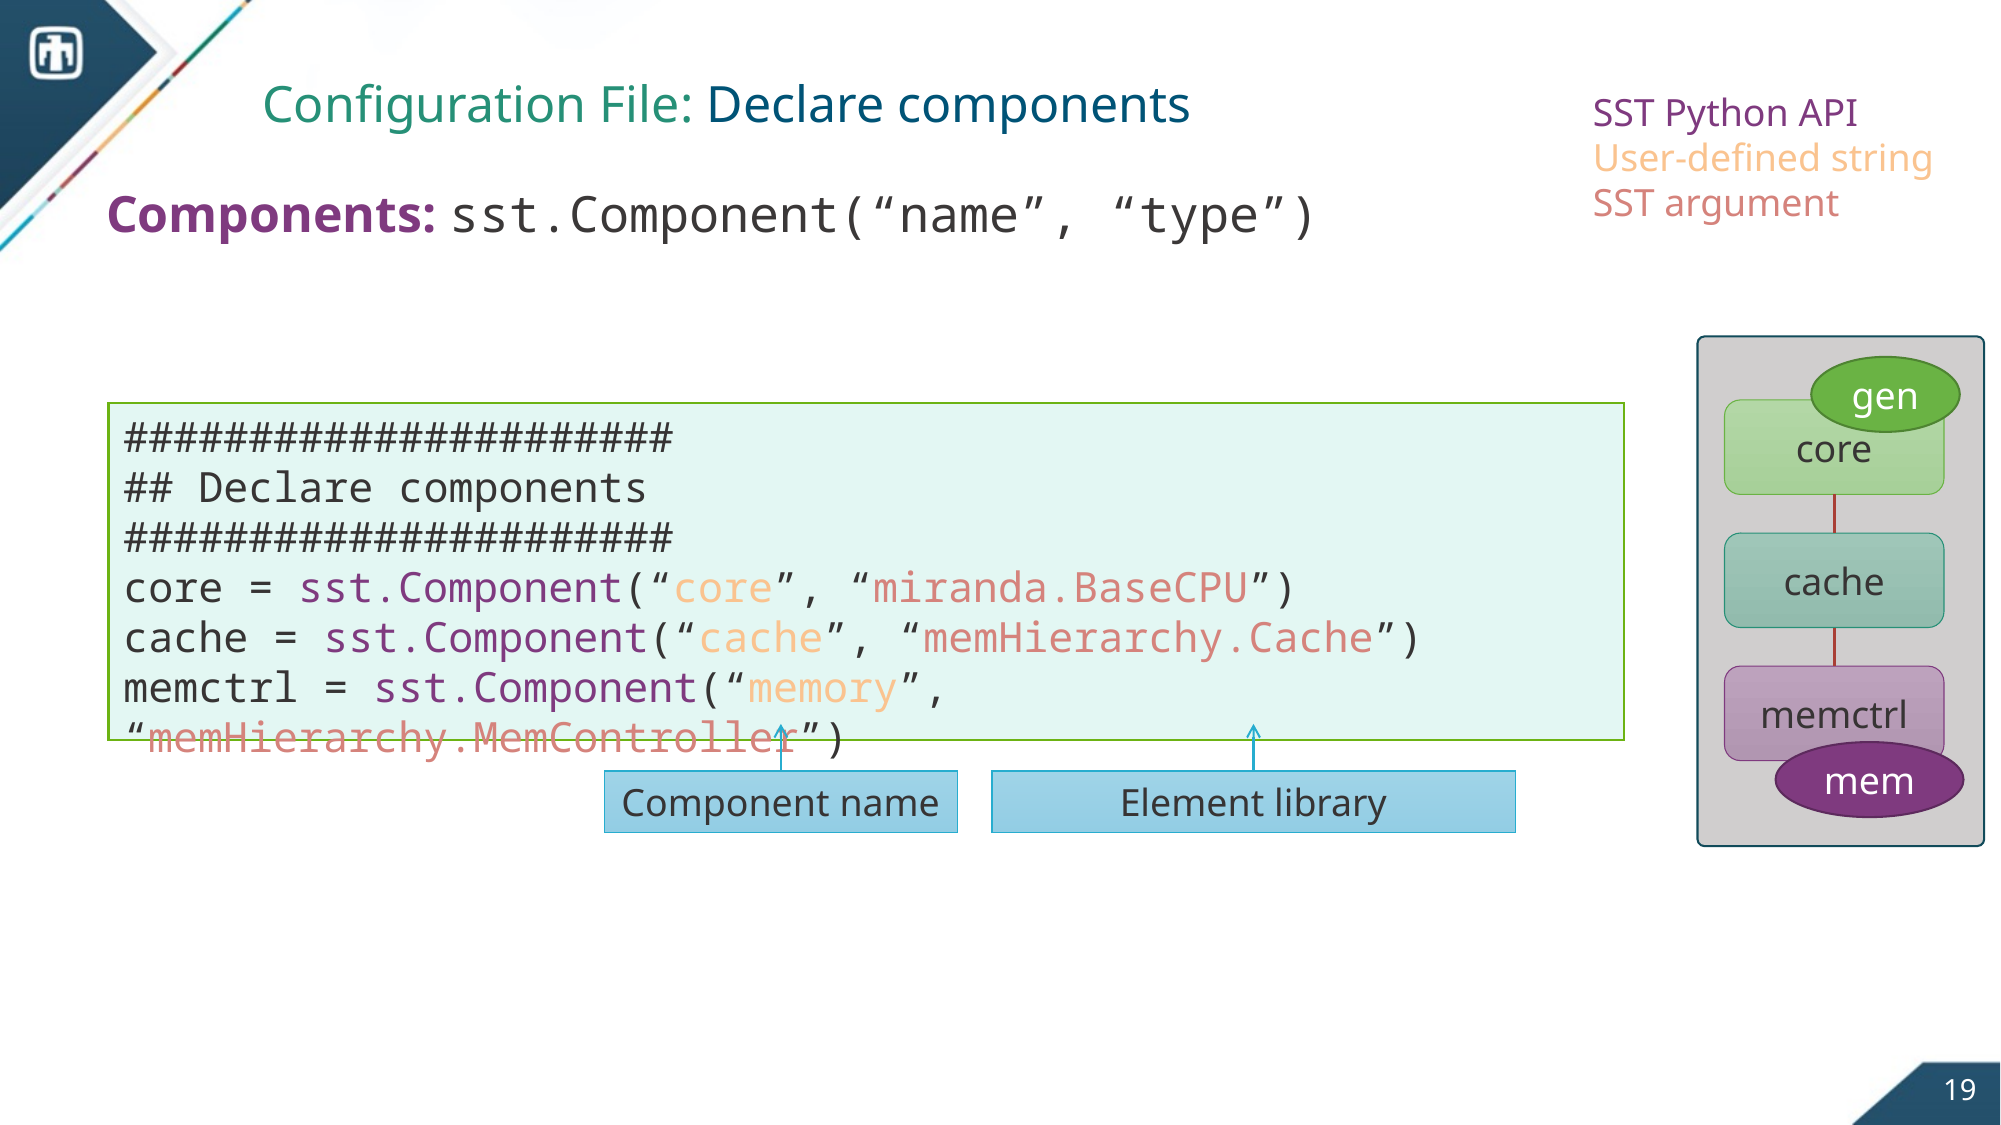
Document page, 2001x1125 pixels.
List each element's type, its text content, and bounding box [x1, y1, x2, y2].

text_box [1697, 336, 1985, 847]
text_box Element library [991, 770, 1516, 833]
text_box SST Python API User-defined string SST argument [1578, 82, 1973, 232]
slide_number 19 [1919, 1061, 2000, 1122]
list Components: sst.Component(“name”, “type”) [106, 182, 1919, 988]
text_box ###################### ## Declare components ###################### core = sst.Component(“core”, “miranda.BaseCPU”) cache = sst.Component(“cache”, “memHierarchy.Cache”) memctrl = sst.Component(“memory”, “memHierarchy.MemController”) [107, 402, 1625, 741]
title Configuration File: Declare components [262, 42, 1919, 170]
picture [0, 0, 2001, 1125]
text_box Component name [604, 770, 958, 833]
